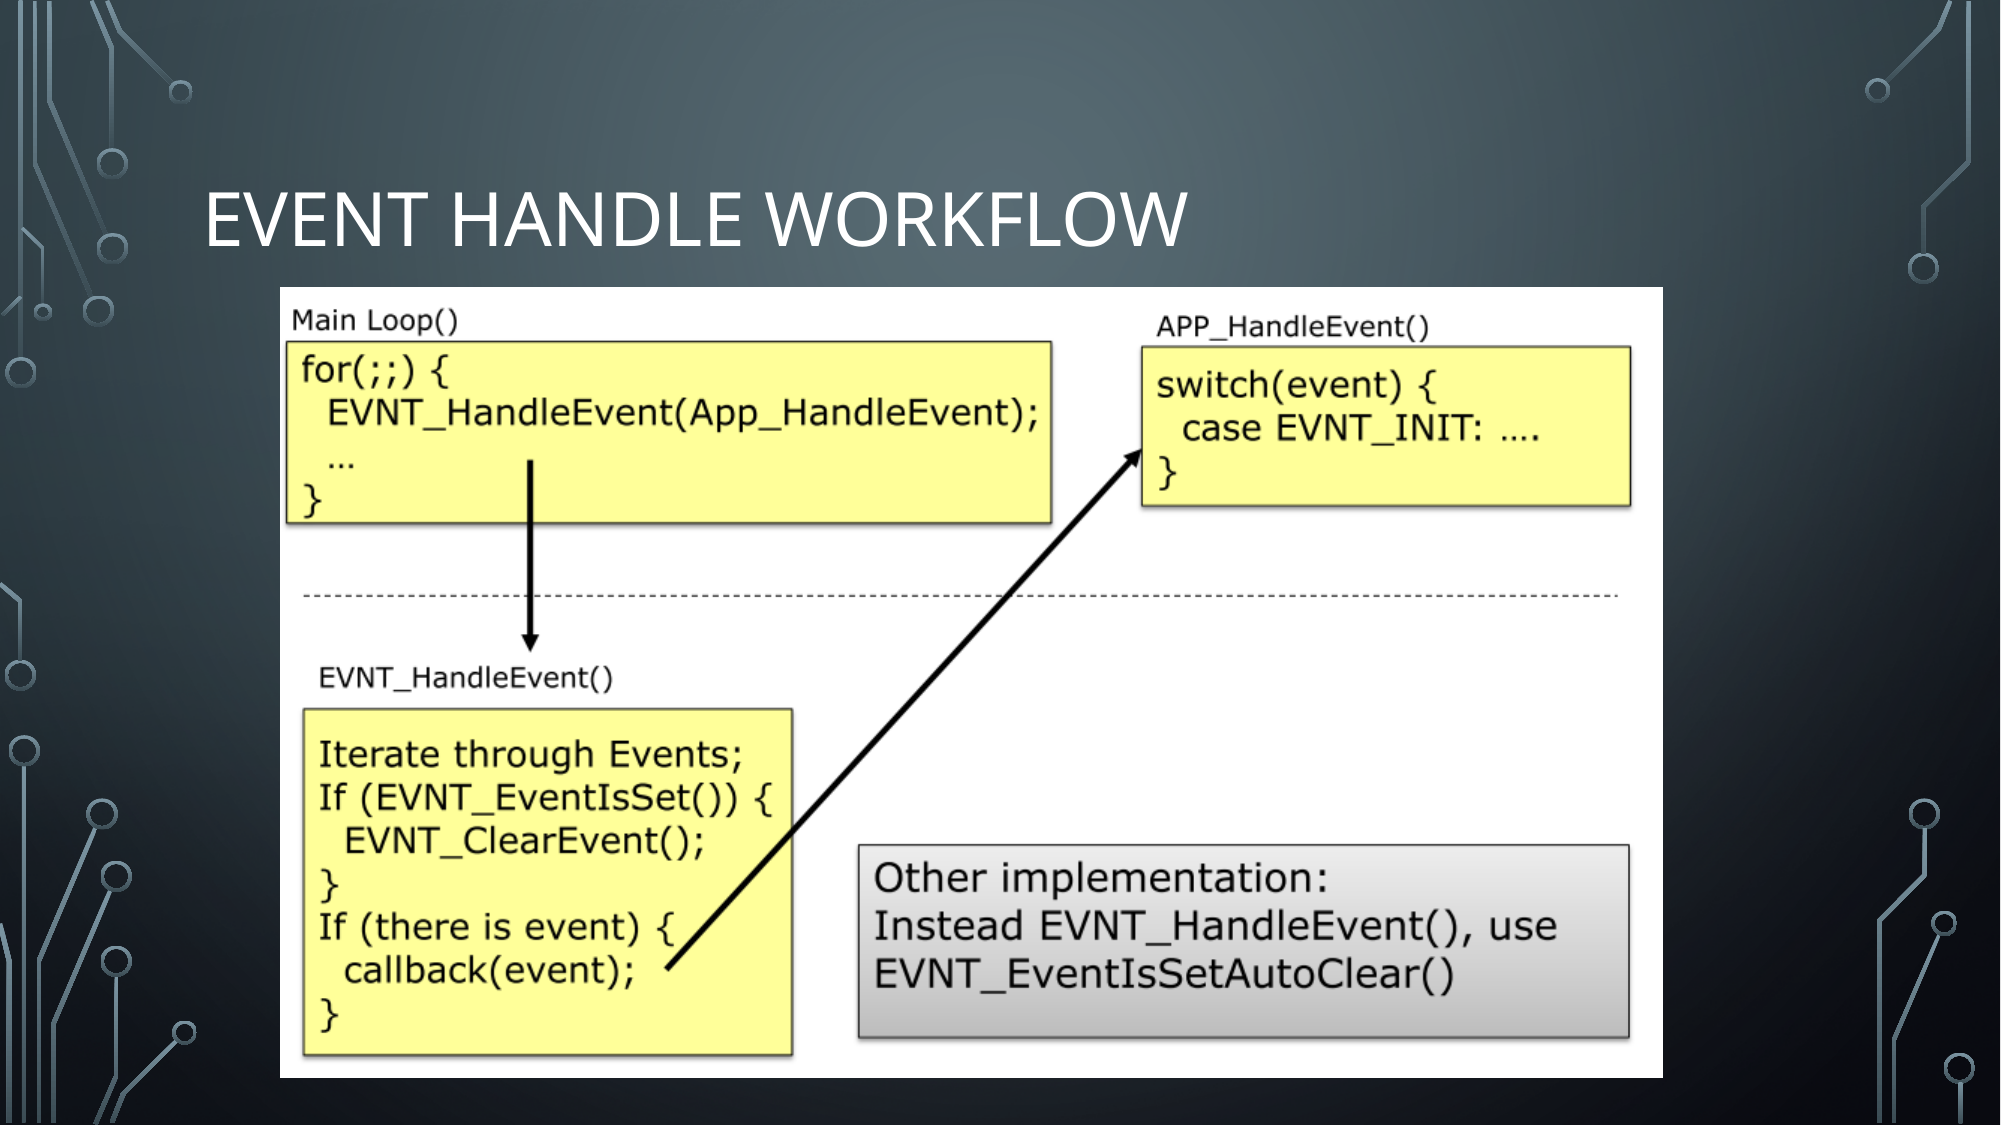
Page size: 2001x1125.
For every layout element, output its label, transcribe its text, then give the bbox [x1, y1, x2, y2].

picture [280, 286, 1664, 1078]
title Event Handle Workflow [187, 101, 1813, 344]
